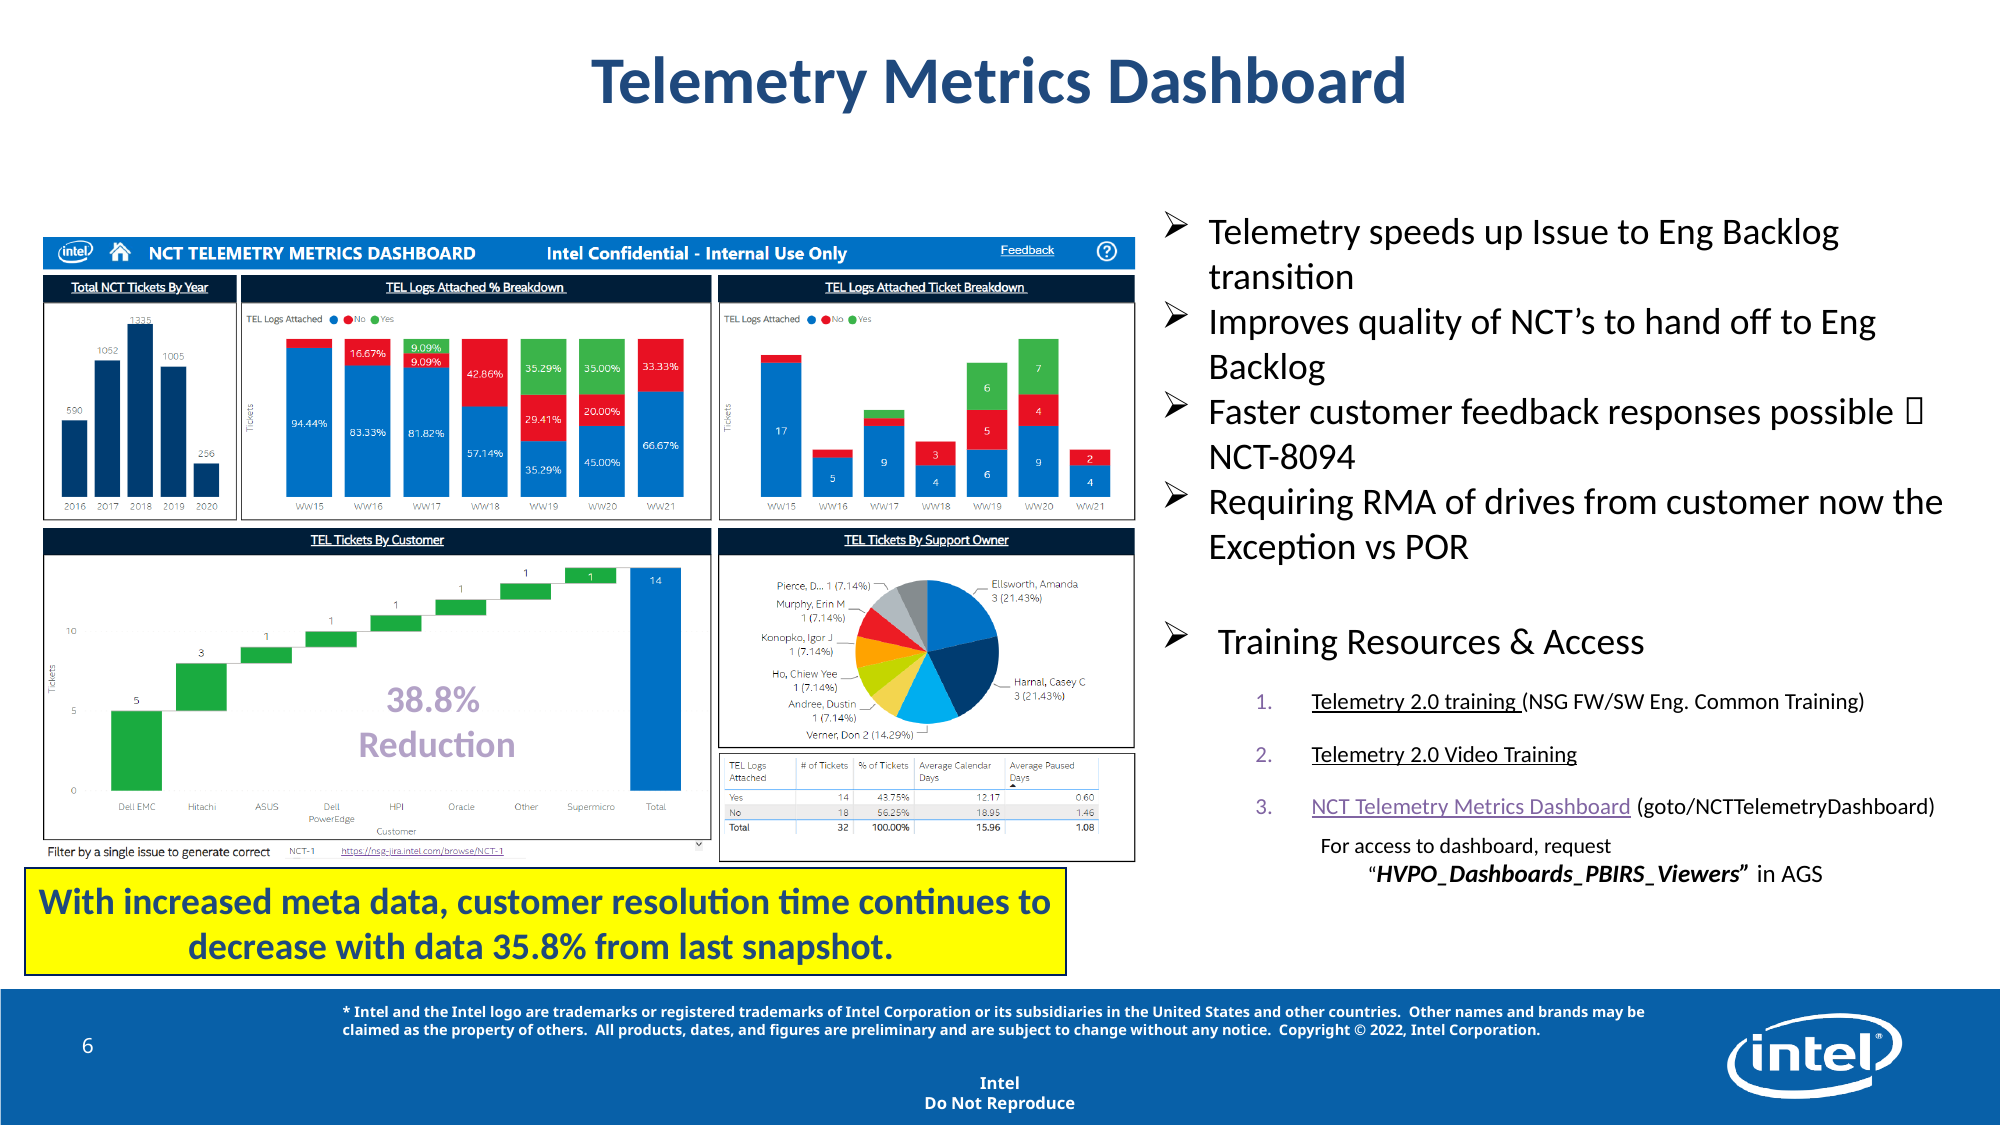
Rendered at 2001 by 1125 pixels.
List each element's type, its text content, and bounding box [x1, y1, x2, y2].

text_box Telemetry speeds up Issue to Eng Backlog transition Improves quality of NCT’s to hand off to Eng Backlog Faster customer feedback responses possible  NCT-8094 Requiring RMA of drives from customer now the Exception vs POR Training Resources & Access Telemetry 2.0 training (NSG FW/SW Eng. Common Training) Telemetry 2.0 Video Training NCT Telemetry Metrics Dashboard (goto/NCTTelemetryDashboard) For access to dashboard, request “HVPO_Dashboards_PBIRS_Viewers” in AGS [1146, 199, 1989, 941]
text_box With increased meta data, customer resolution time continues to decrease with data 35.8% from last snapshot. [25, 868, 1066, 976]
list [43, 237, 1138, 865]
picture [1725, 1012, 1904, 1101]
title Telemetry Metrics Dashboard [99, 0, 1901, 155]
